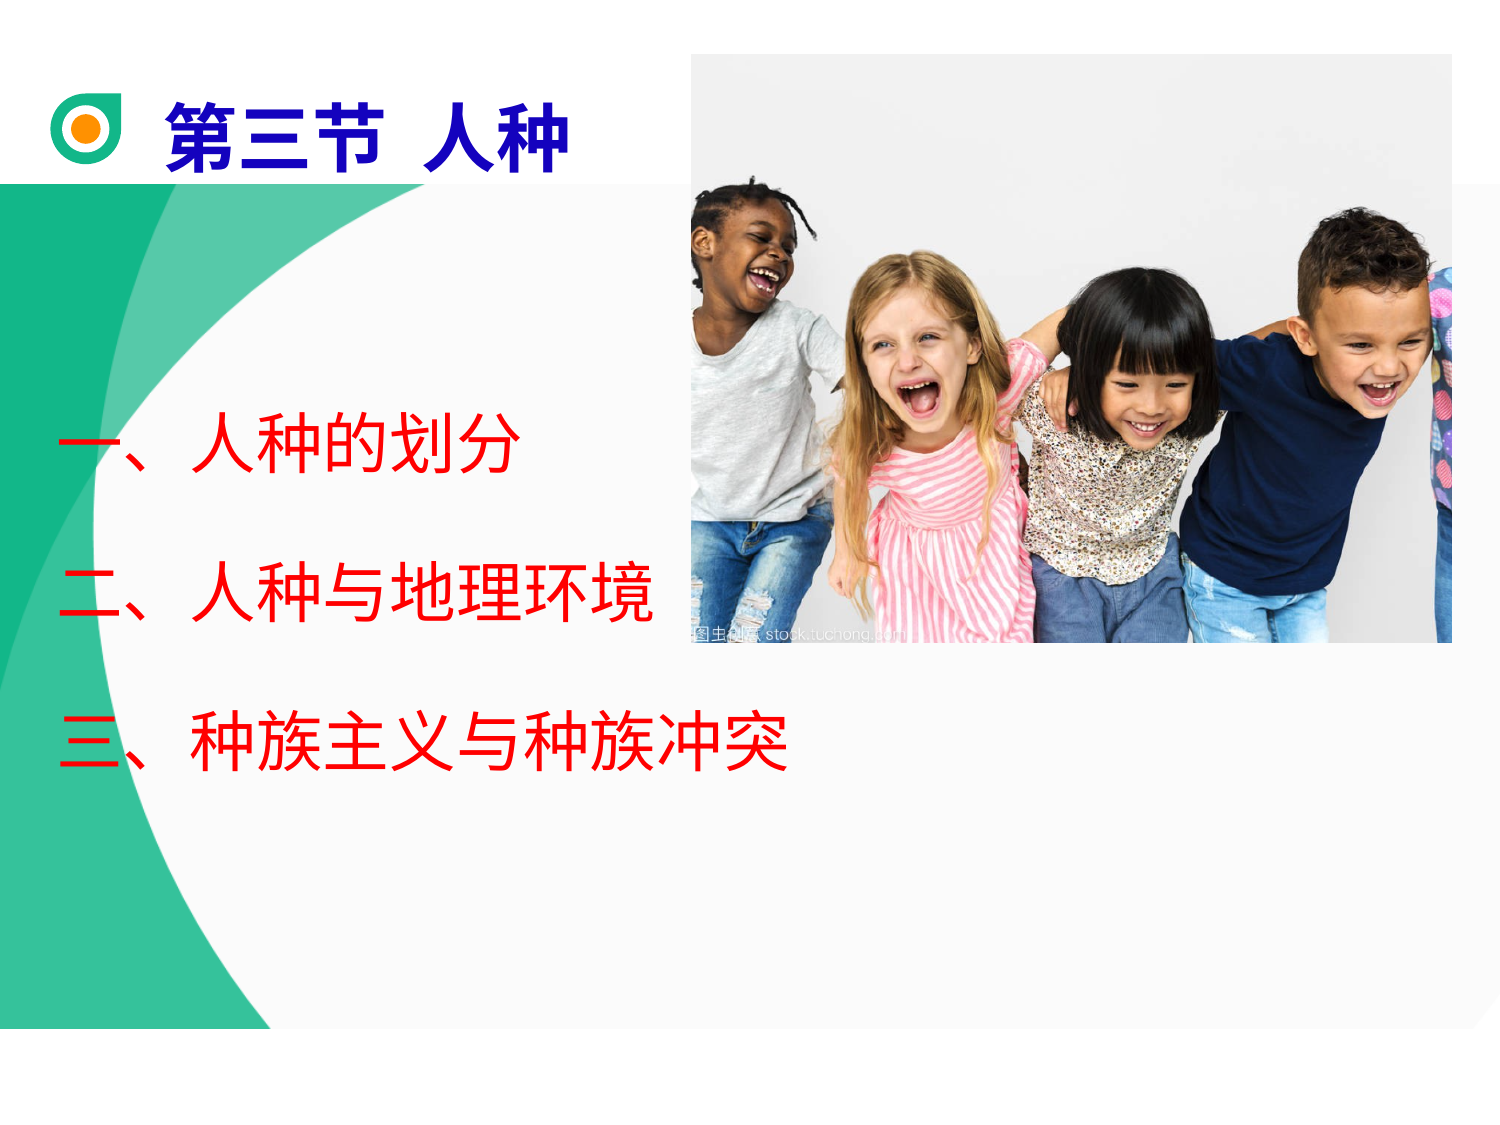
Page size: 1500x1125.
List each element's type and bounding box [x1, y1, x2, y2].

text_box [50, 66, 690, 191]
picture [0, 54, 1500, 1029]
